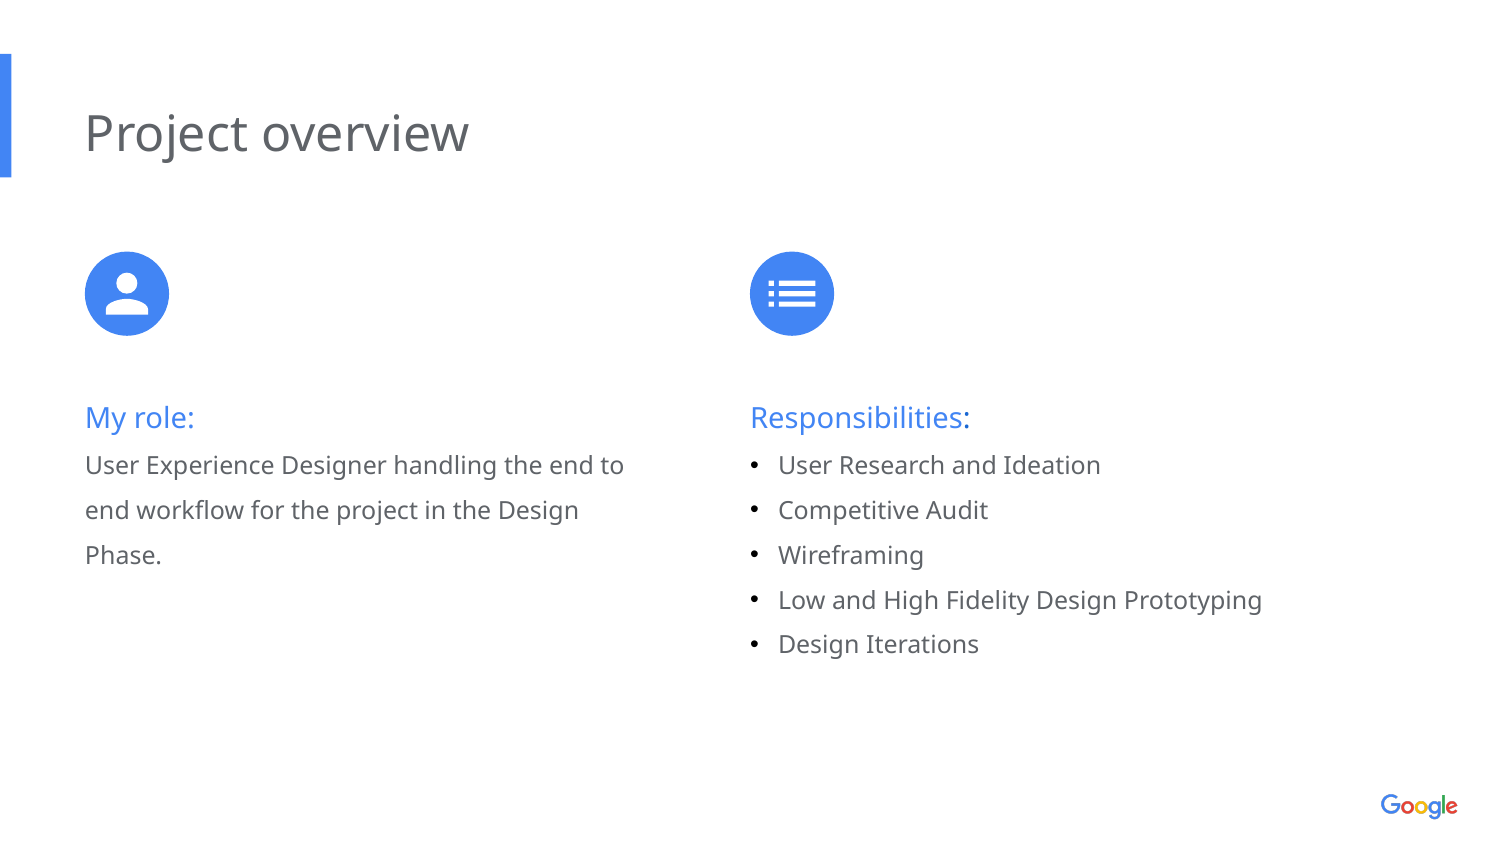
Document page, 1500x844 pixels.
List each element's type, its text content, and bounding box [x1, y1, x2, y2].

text_box [778, 291, 816, 297]
text_box [105, 298, 149, 315]
text_box Project overview [84, 85, 1095, 176]
text_box [778, 301, 816, 307]
text_box [778, 280, 816, 286]
text_box [749, 251, 835, 336]
text_box [116, 272, 138, 294]
text_box My role: User Experience Designer handling the end to end workflow for the project in the Design Phase. [84, 367, 651, 585]
text_box Responsibilities: User Research and Ideation Competitive Audit Wireframing Low and High Fidelity Design Prototyping Design Iterations [750, 367, 1316, 674]
picture [1381, 794, 1458, 820]
text_box [84, 251, 170, 336]
